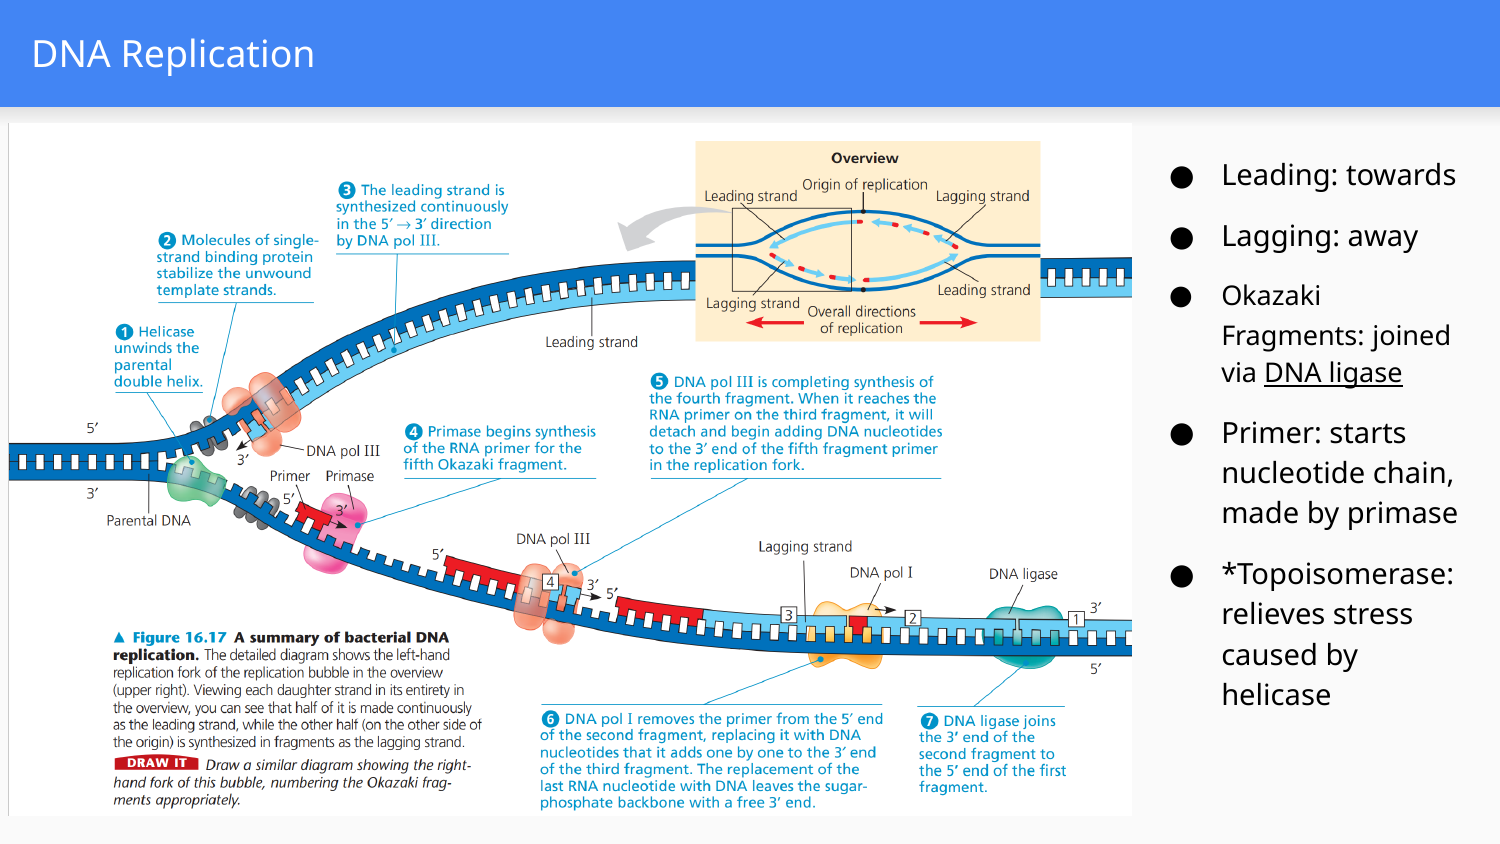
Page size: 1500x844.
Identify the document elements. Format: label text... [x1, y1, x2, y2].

text_box Leading: towards Lagging: away Okazaki Fragments: joined via DNA ligase Primer: starts nucleotide chain, made by primase *Topoisomerase: relieves stress caused by helicase [1136, 136, 1482, 809]
title DNA Replication [16, 2, 1464, 102]
picture [8, 123, 1132, 816]
